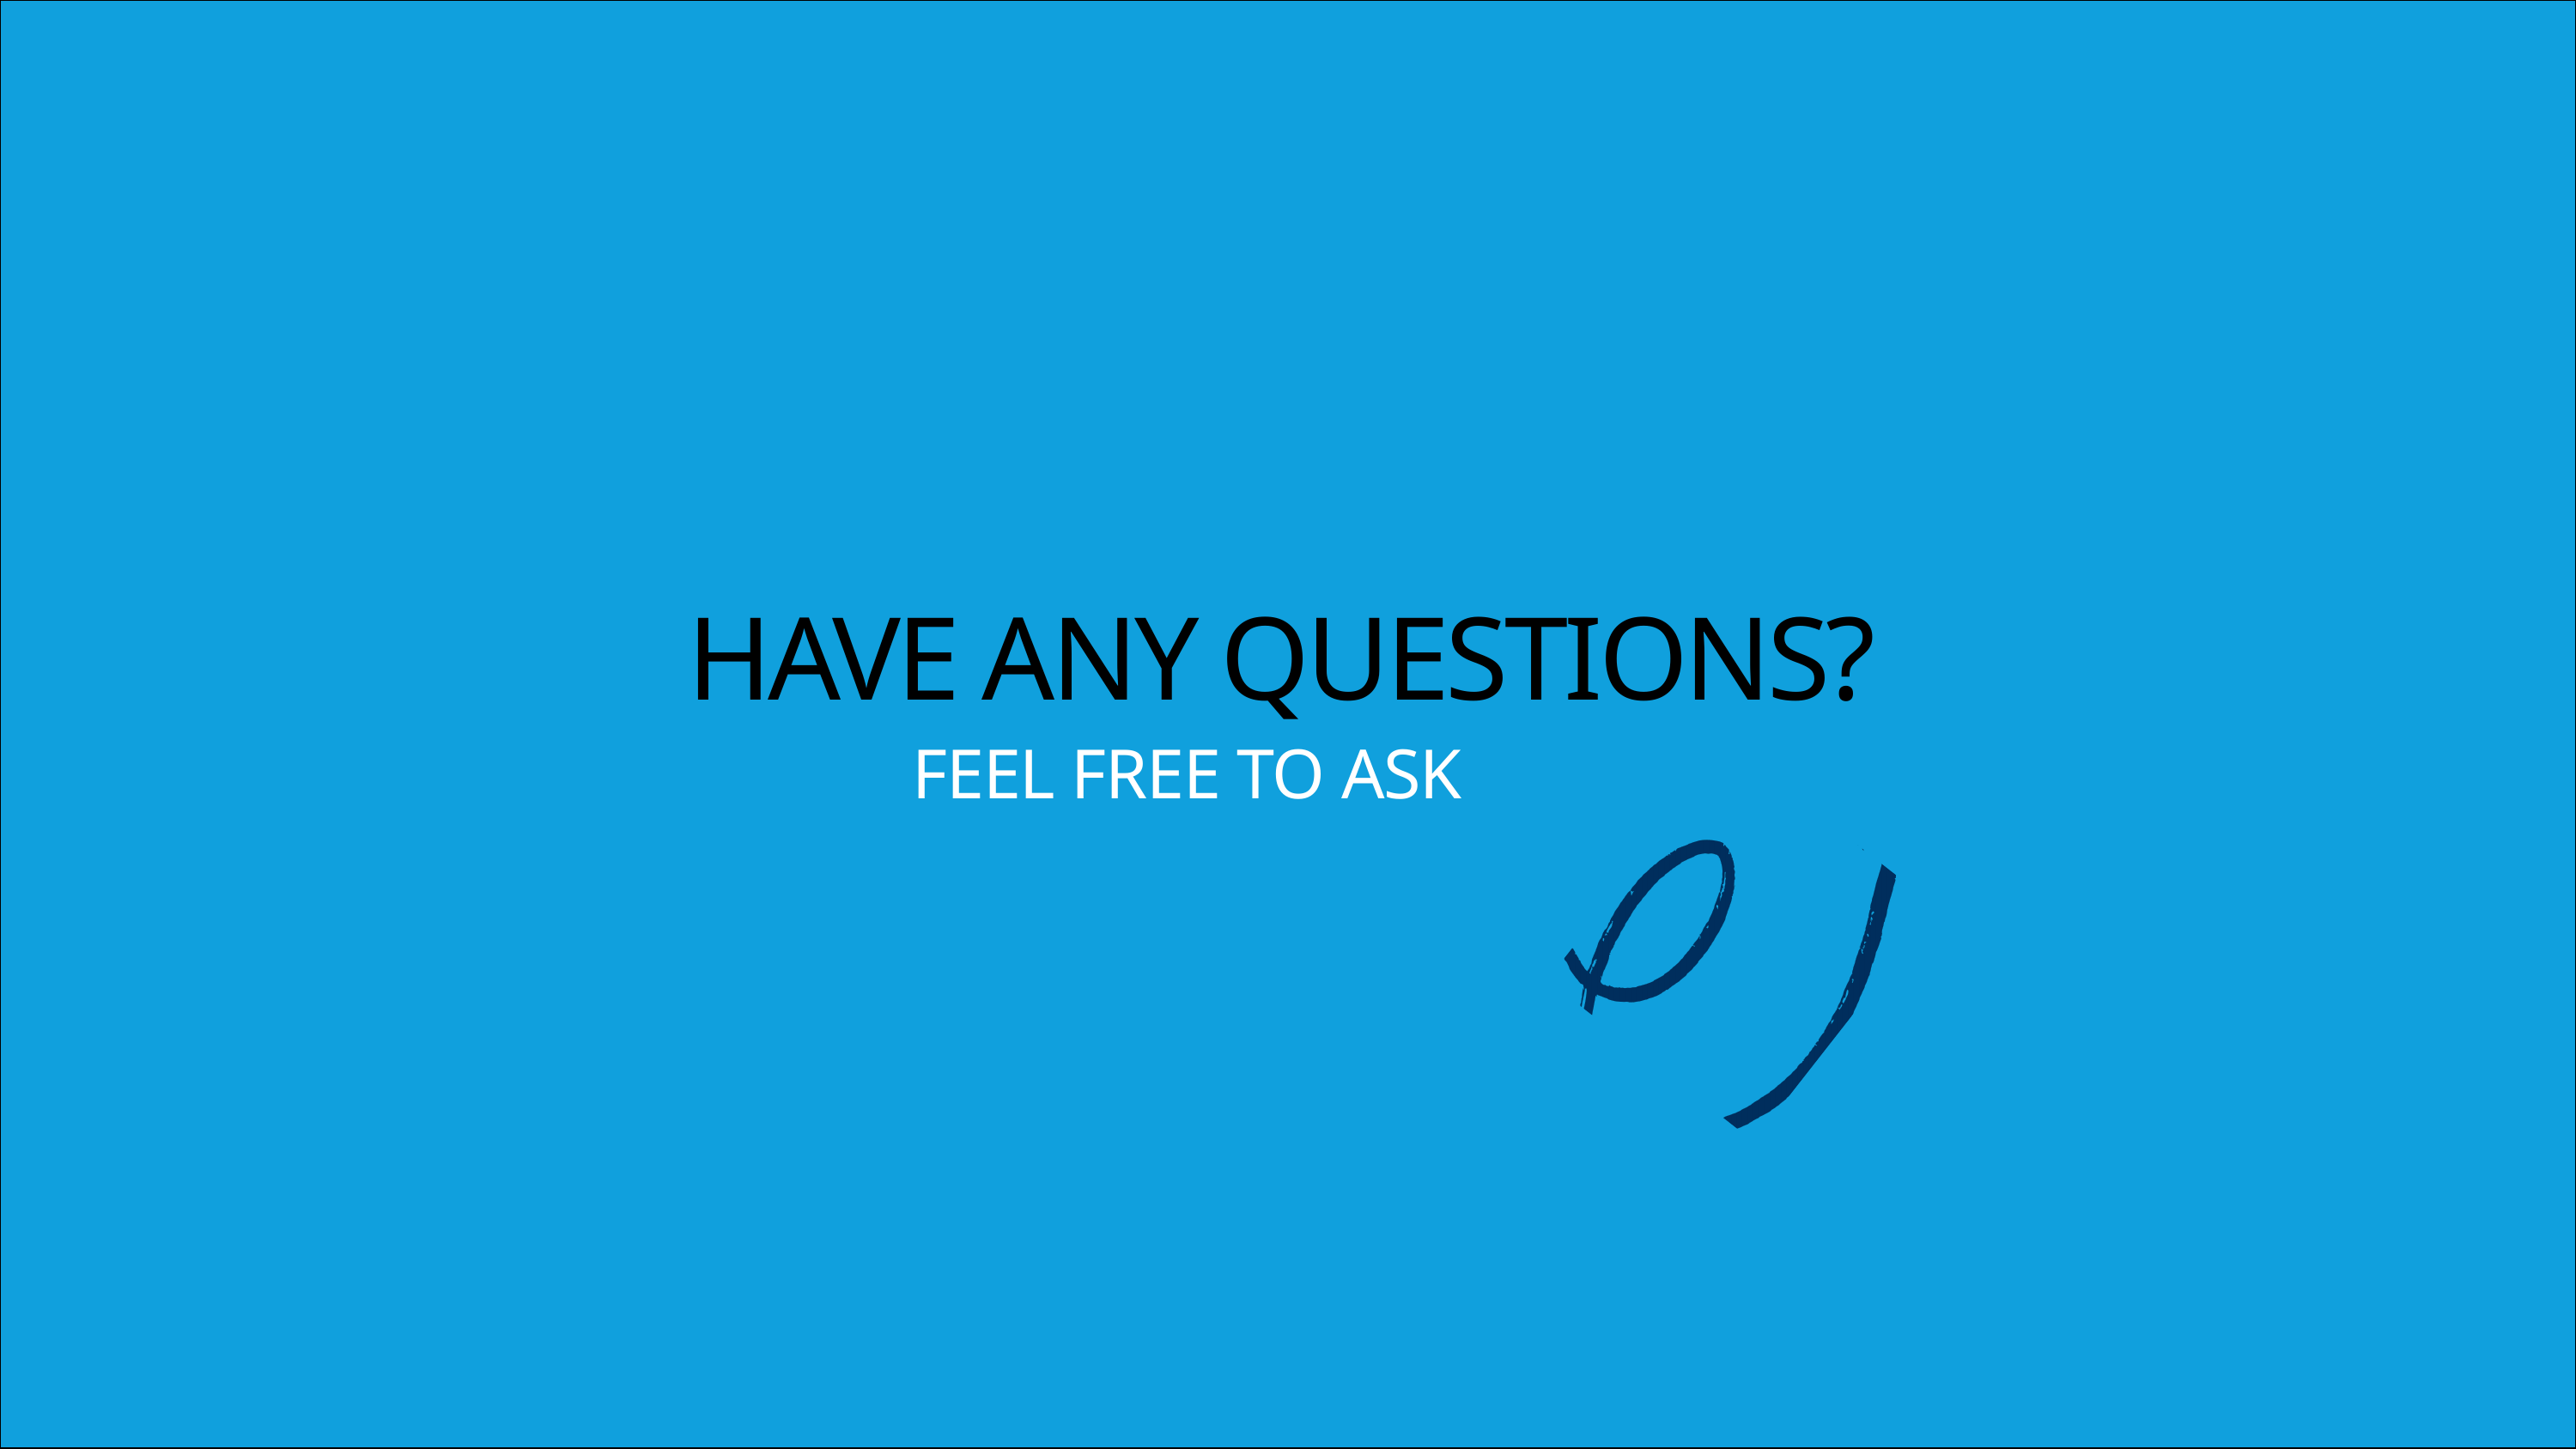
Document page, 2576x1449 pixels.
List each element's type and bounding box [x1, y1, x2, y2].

text_box [0, 0, 2576, 1449]
